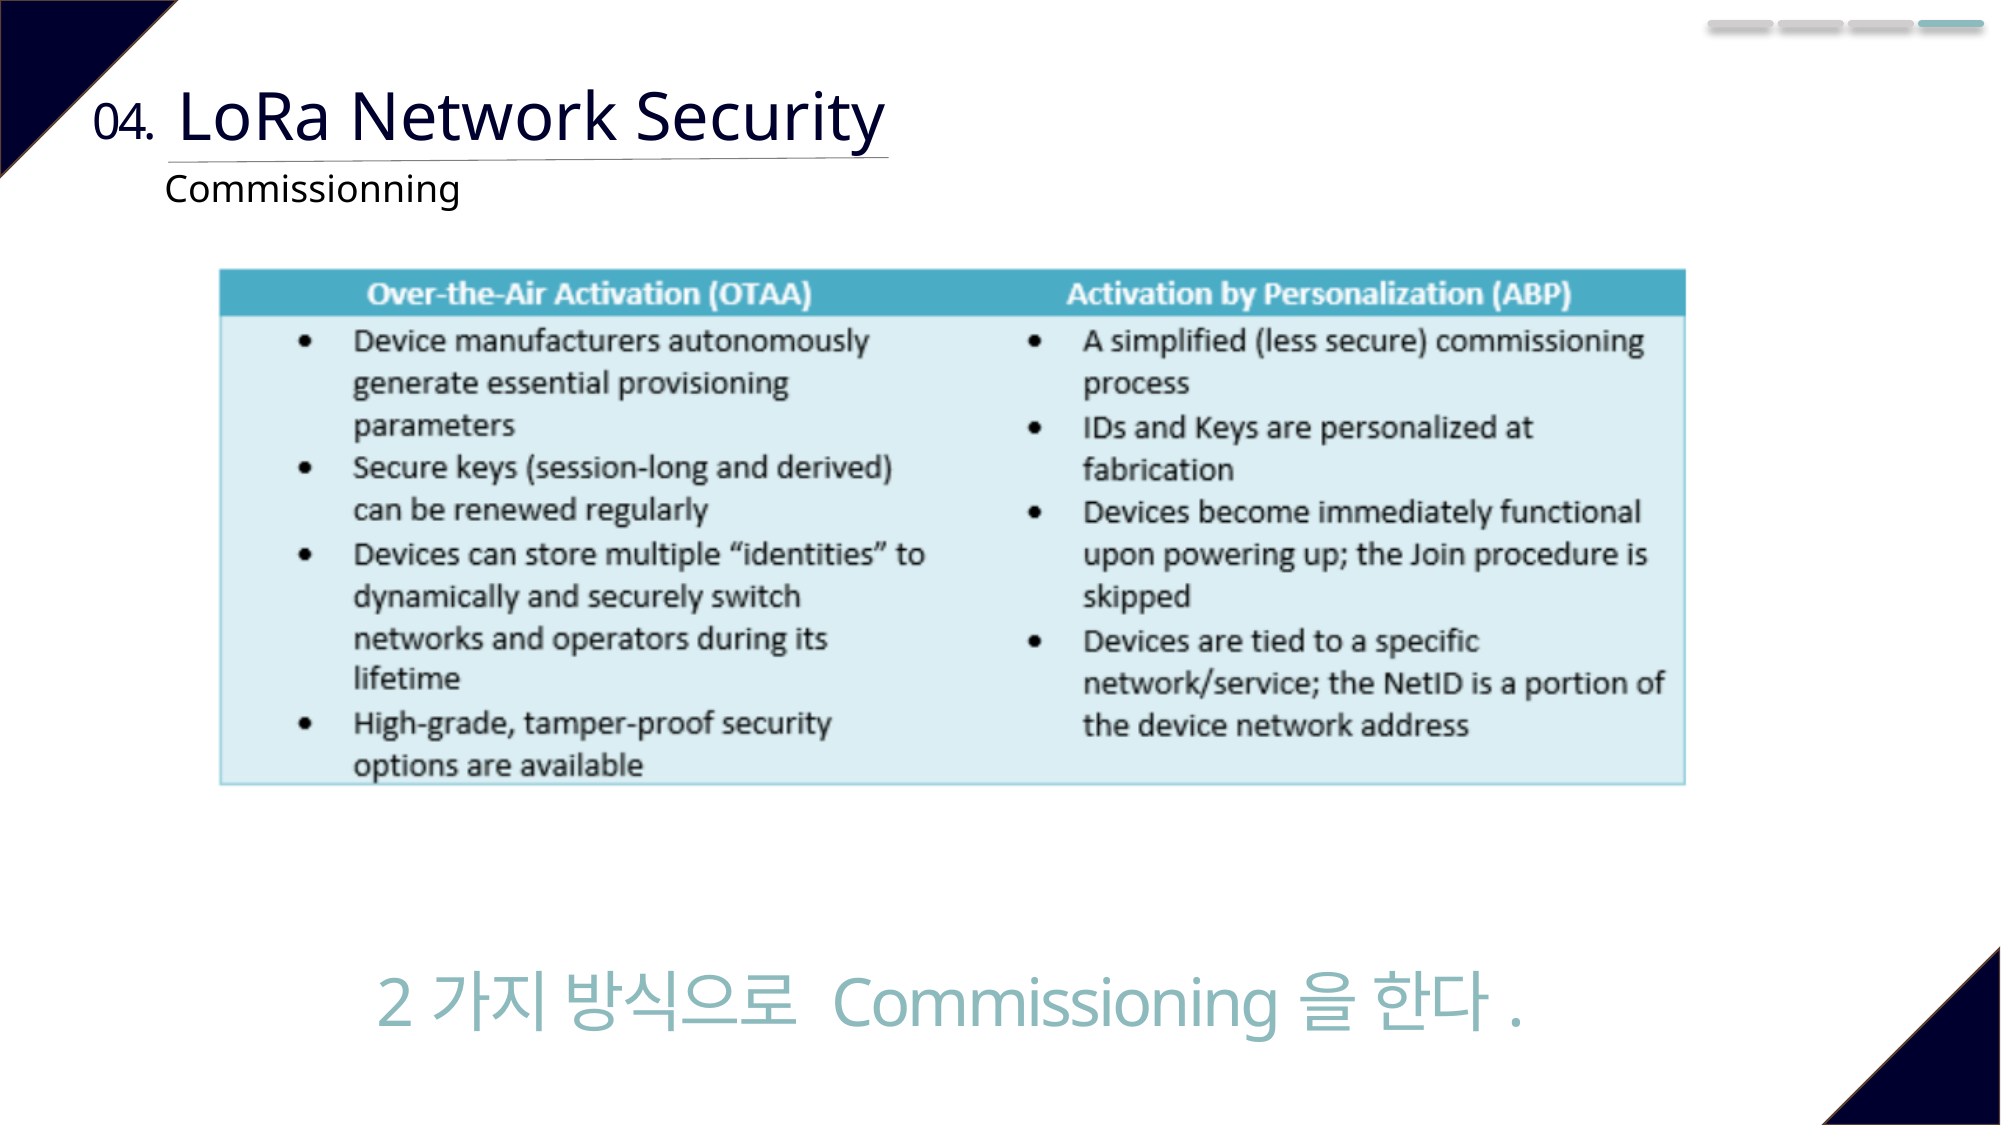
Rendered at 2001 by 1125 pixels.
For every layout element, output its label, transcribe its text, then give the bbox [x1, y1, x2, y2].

text_box 04. [78, 81, 172, 157]
text_box 2가지 방식으로 Commissioning을 한다. [361, 952, 1540, 1048]
text_box LoRa Network Security [163, 66, 902, 161]
picture [208, 253, 1694, 795]
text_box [168, 157, 889, 163]
text_box Commissionning [149, 157, 477, 218]
